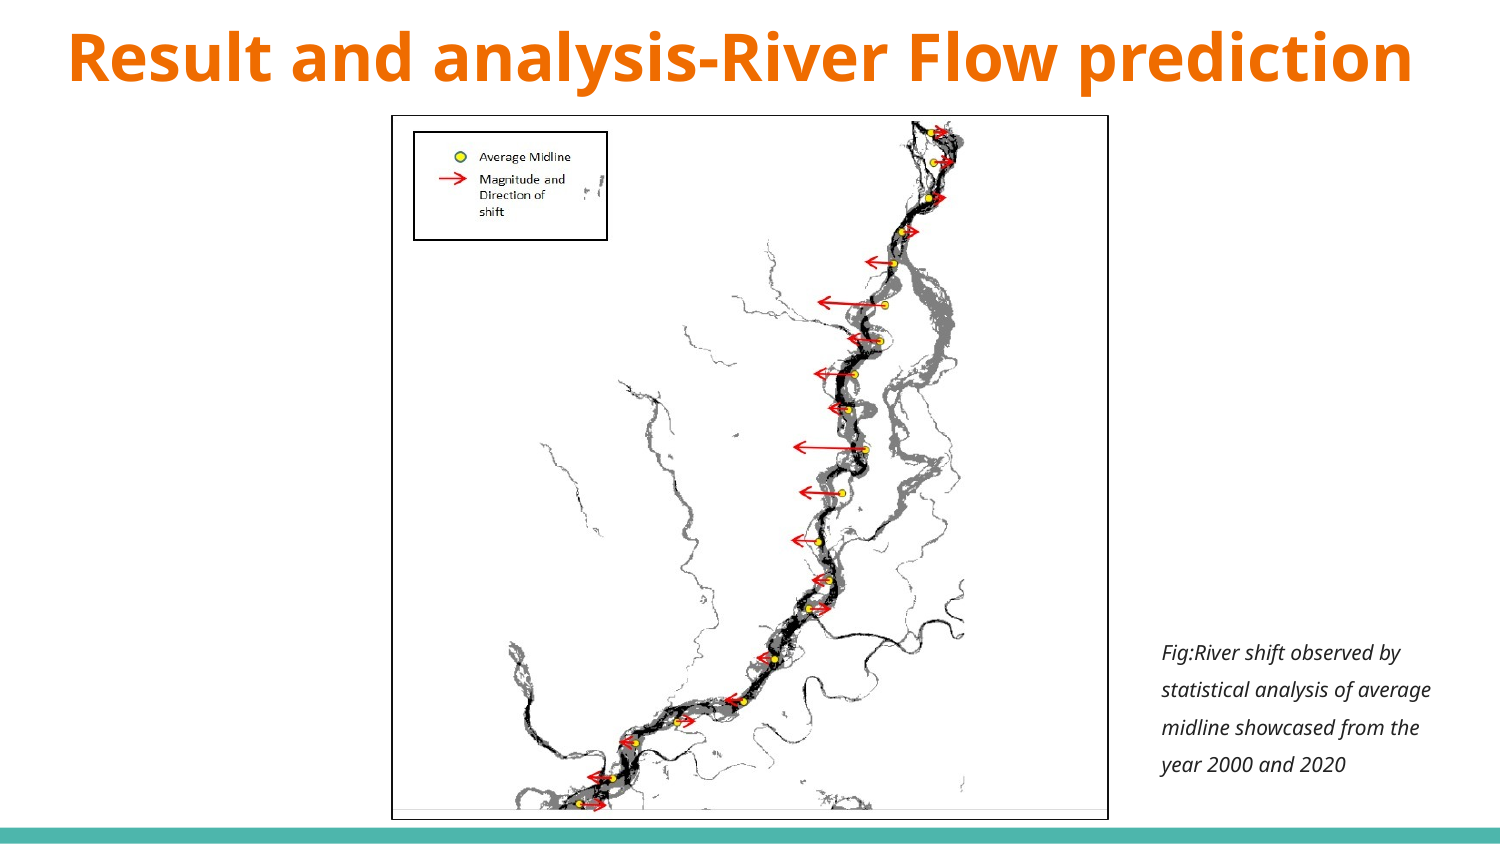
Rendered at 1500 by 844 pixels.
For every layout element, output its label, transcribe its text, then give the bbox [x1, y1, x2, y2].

title Result and analysis-River Flow prediction [51, 0, 1449, 116]
text_box Fig:River shift observed by statistical analysis of average midline showcased from the year 2000 and 2020 [1146, 611, 1469, 817]
picture [392, 115, 1108, 820]
